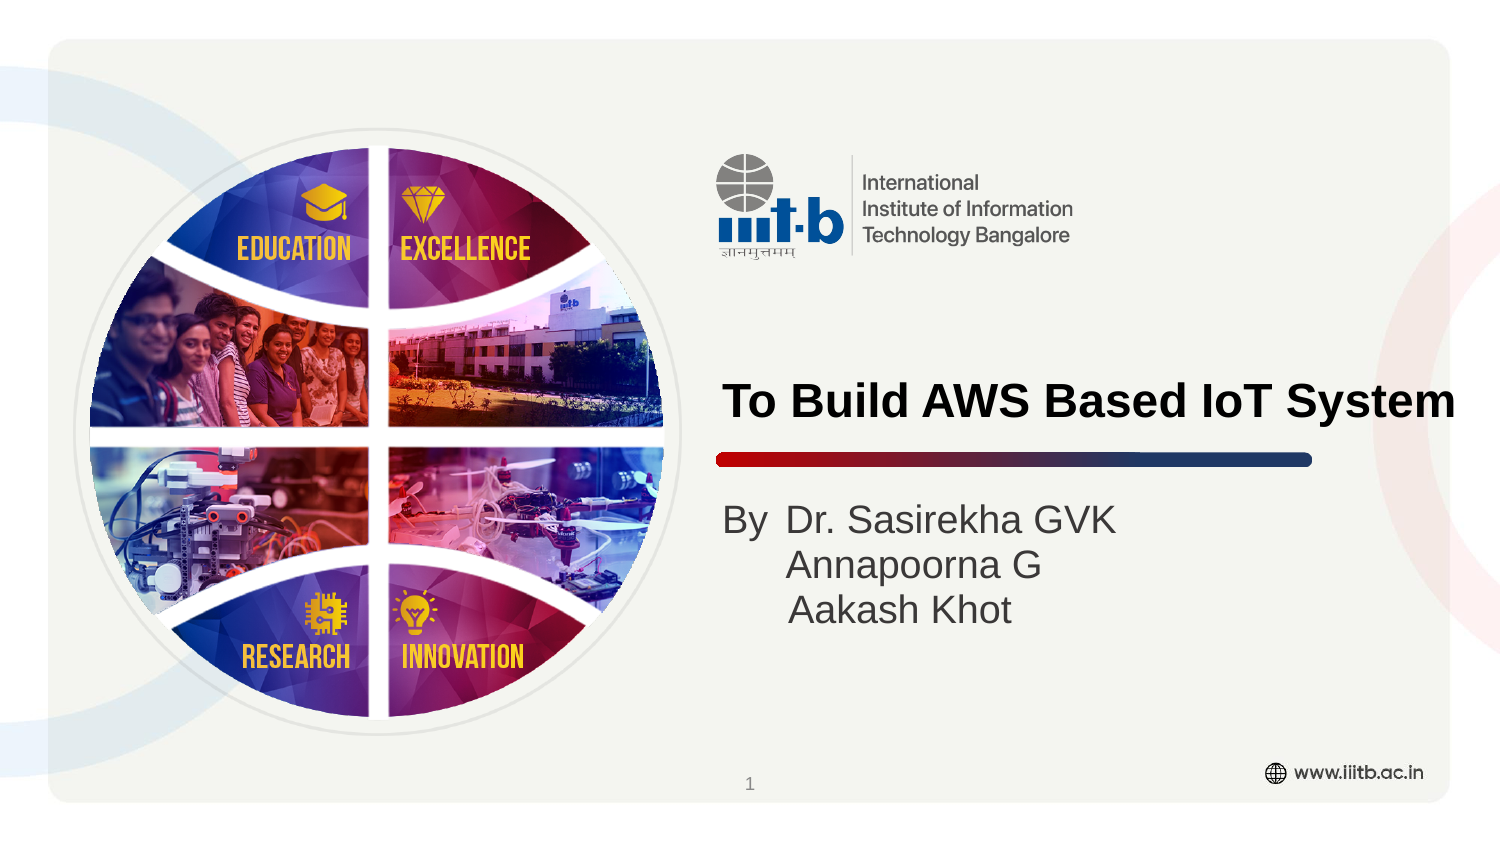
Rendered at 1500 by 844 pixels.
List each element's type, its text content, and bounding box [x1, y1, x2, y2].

picture [0, 0, 1500, 844]
title To Build AWS Based IoT System [710, 287, 1500, 433]
slide_number 1 [581, 760, 919, 806]
subtitle By Dr. Sasirekha GVK Annapoorna G Aakash Khot [710, 492, 1351, 694]
